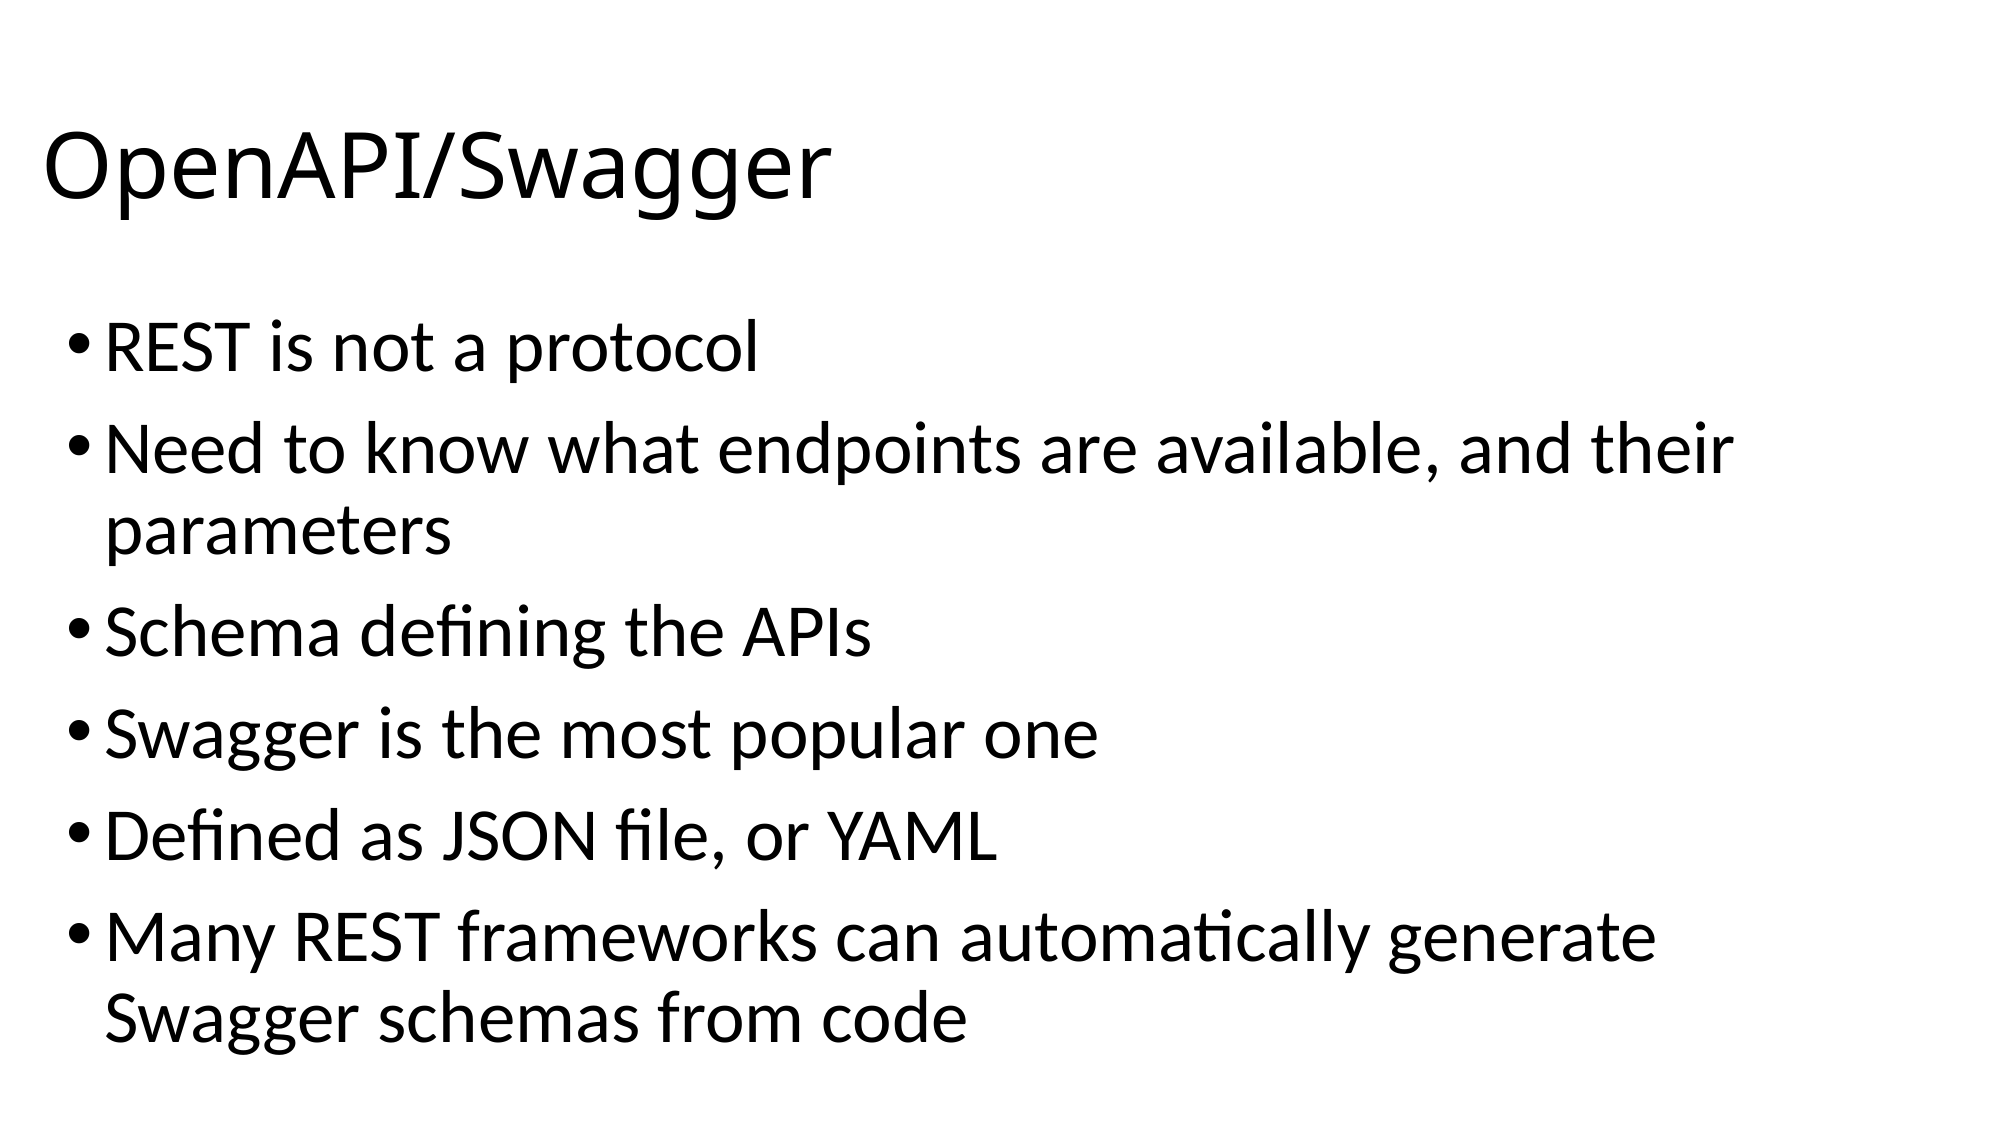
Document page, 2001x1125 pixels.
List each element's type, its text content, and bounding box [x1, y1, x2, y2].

title OpenAPI/Swagger [26, 59, 1863, 278]
list REST is not a protocol Need to know what endpoints are available, and their parameters Schema defining the APIs Swagger is the most popular one Defined as JSON file, or YAML Many REST frameworks can automatically generate Swagger schemas from code [51, 299, 1863, 1082]
